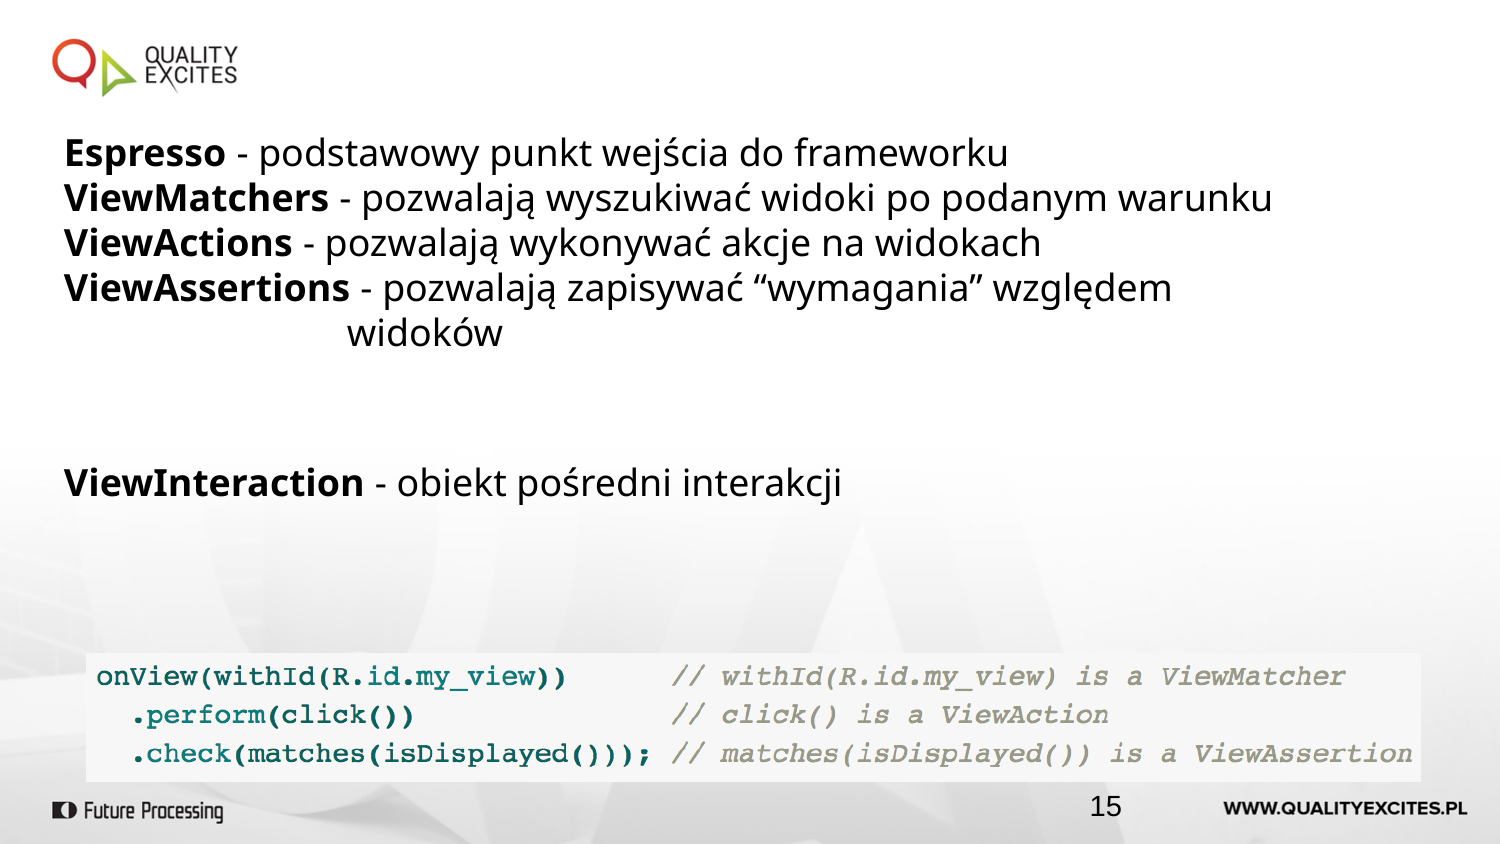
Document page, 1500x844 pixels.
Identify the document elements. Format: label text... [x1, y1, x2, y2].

text_box <number> [1074, 781, 1425, 827]
text_box Espresso - podstawowy punkt wejścia do frameworku ViewMatchers - pozwalają wyszukiwać widoki po podanym warunku ViewActions - pozwalają wykonywać akcje na widokach ViewAssertions - pozwalają zapisywać “wymagania” względem widoków ViewInteraction - obiekt pośredni interakcji [15, 114, 1484, 672]
picture [0, 0, 1500, 844]
